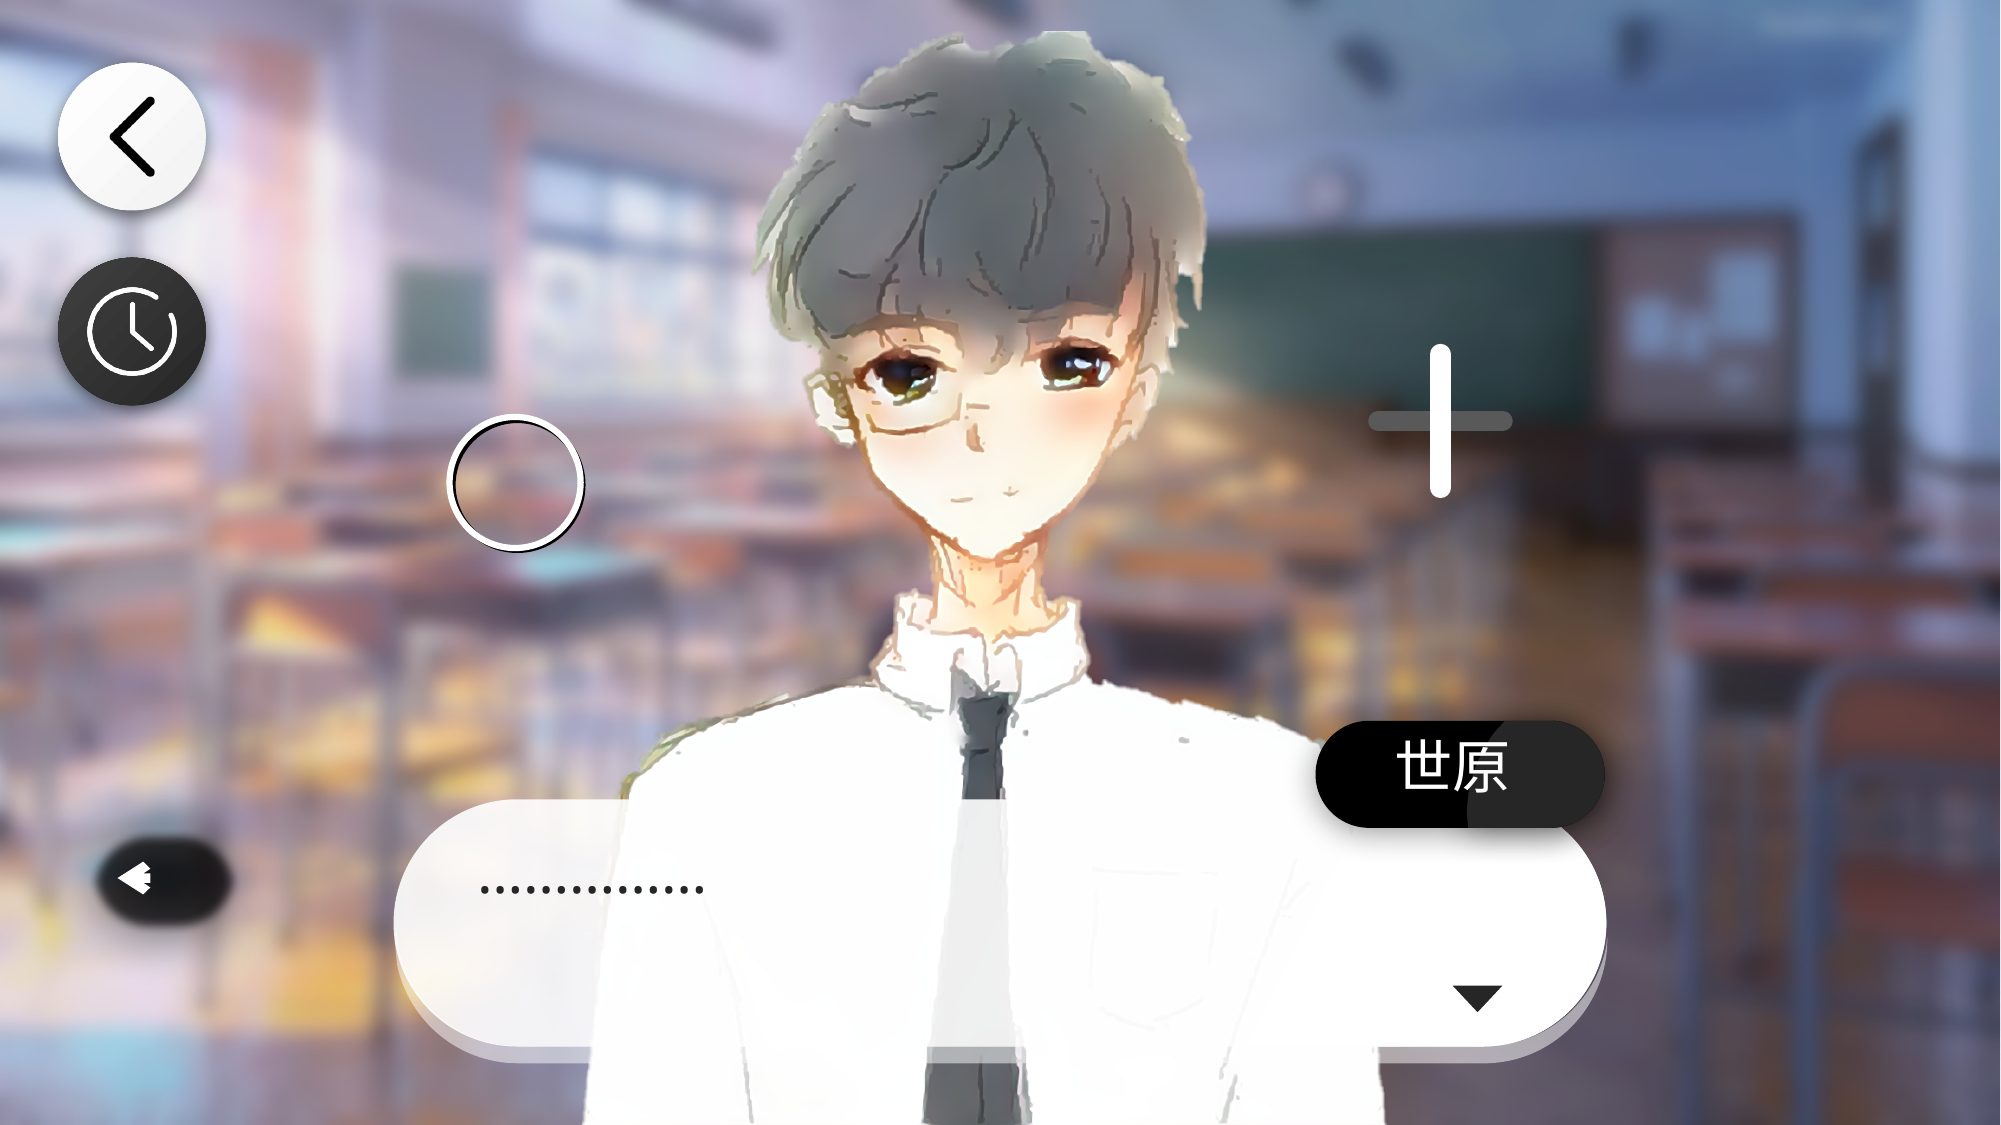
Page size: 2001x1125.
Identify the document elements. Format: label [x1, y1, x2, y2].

text_box [85, 827, 244, 936]
picture [0, 0, 2001, 1125]
